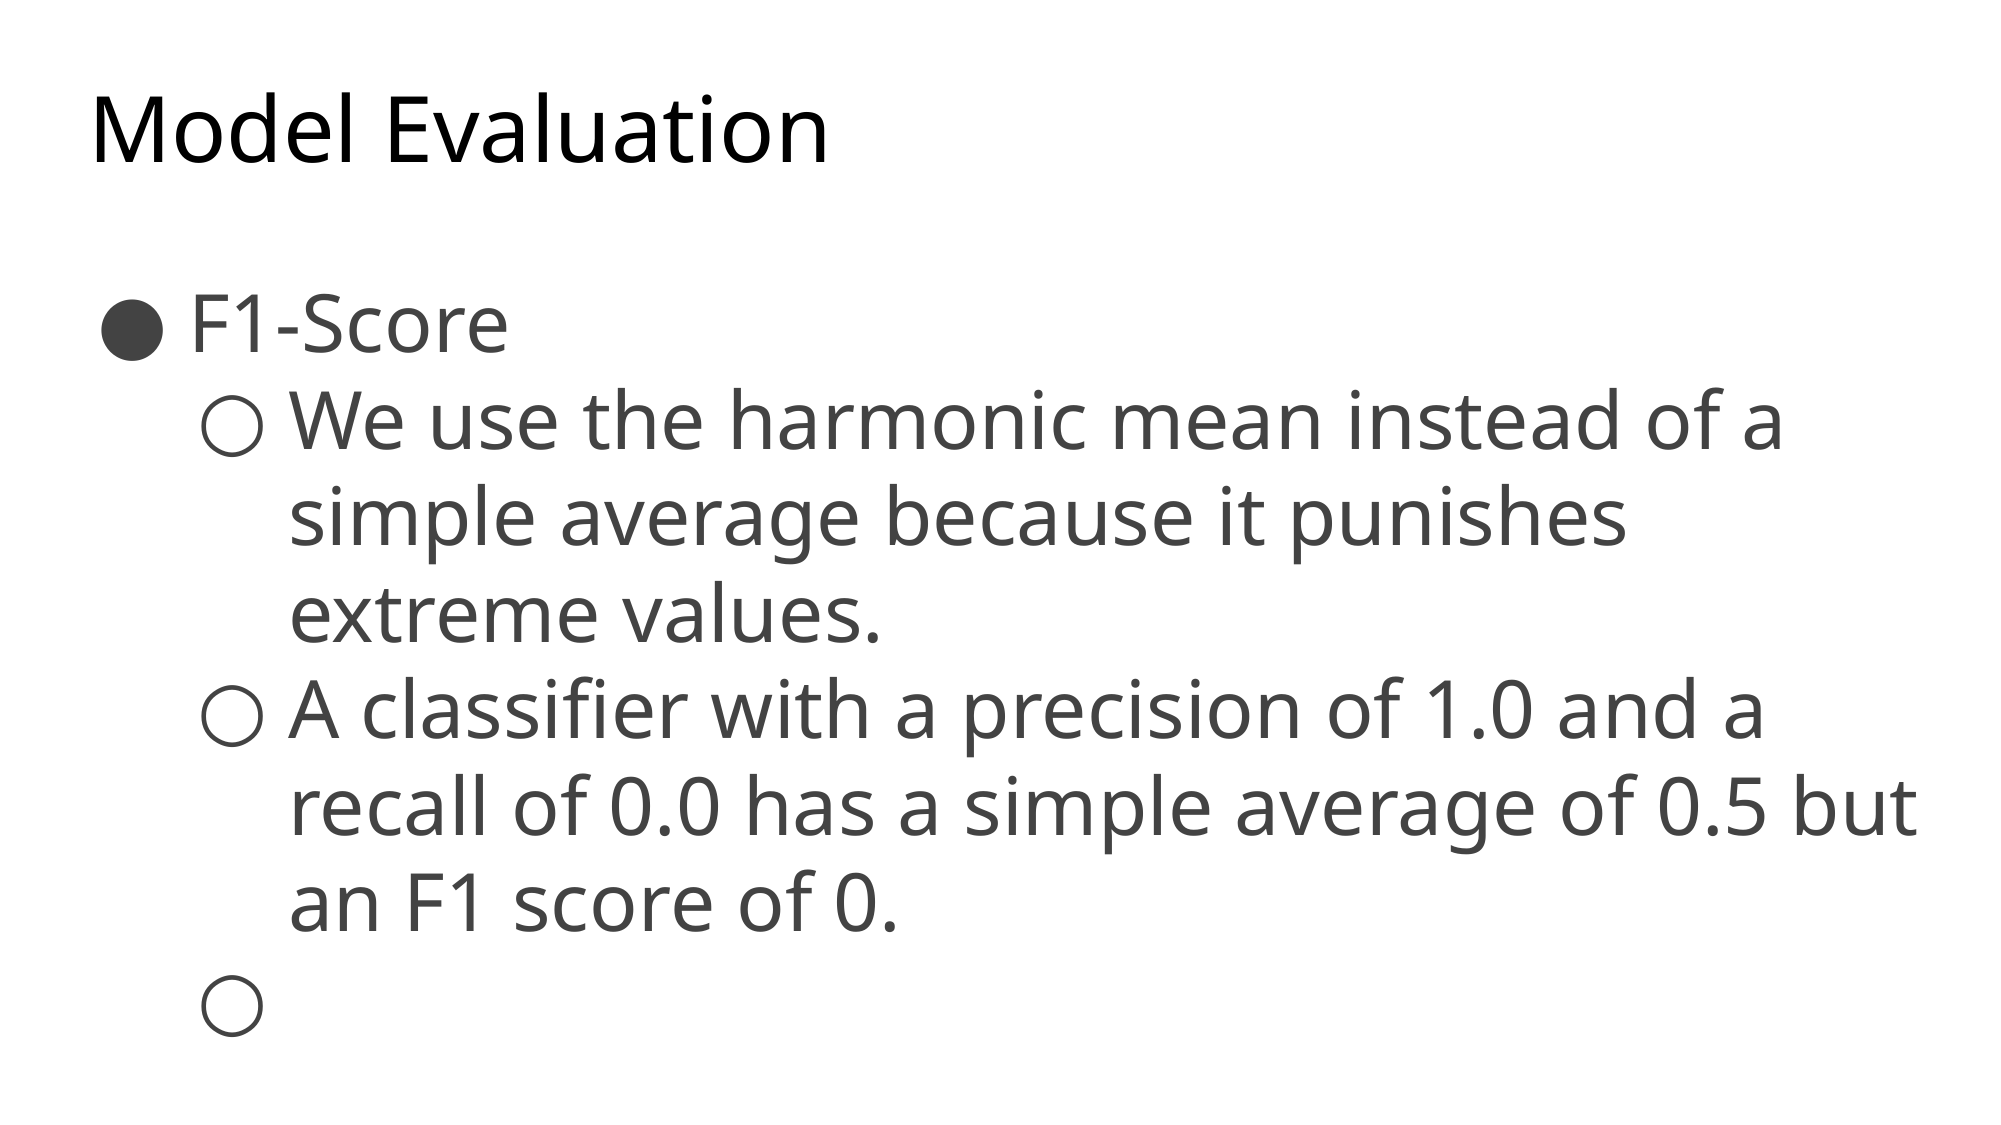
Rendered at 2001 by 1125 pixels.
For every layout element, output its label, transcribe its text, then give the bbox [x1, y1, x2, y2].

list F1-Score We use the harmonic mean instead of a simple average because it punishes extreme values. A classifier with a precision of 1.0 and a recall of 0.0 has a simple average of 0.5 but an F1 score of 0. [68, 252, 1968, 1000]
title Model Evaluation [68, 63, 1772, 189]
